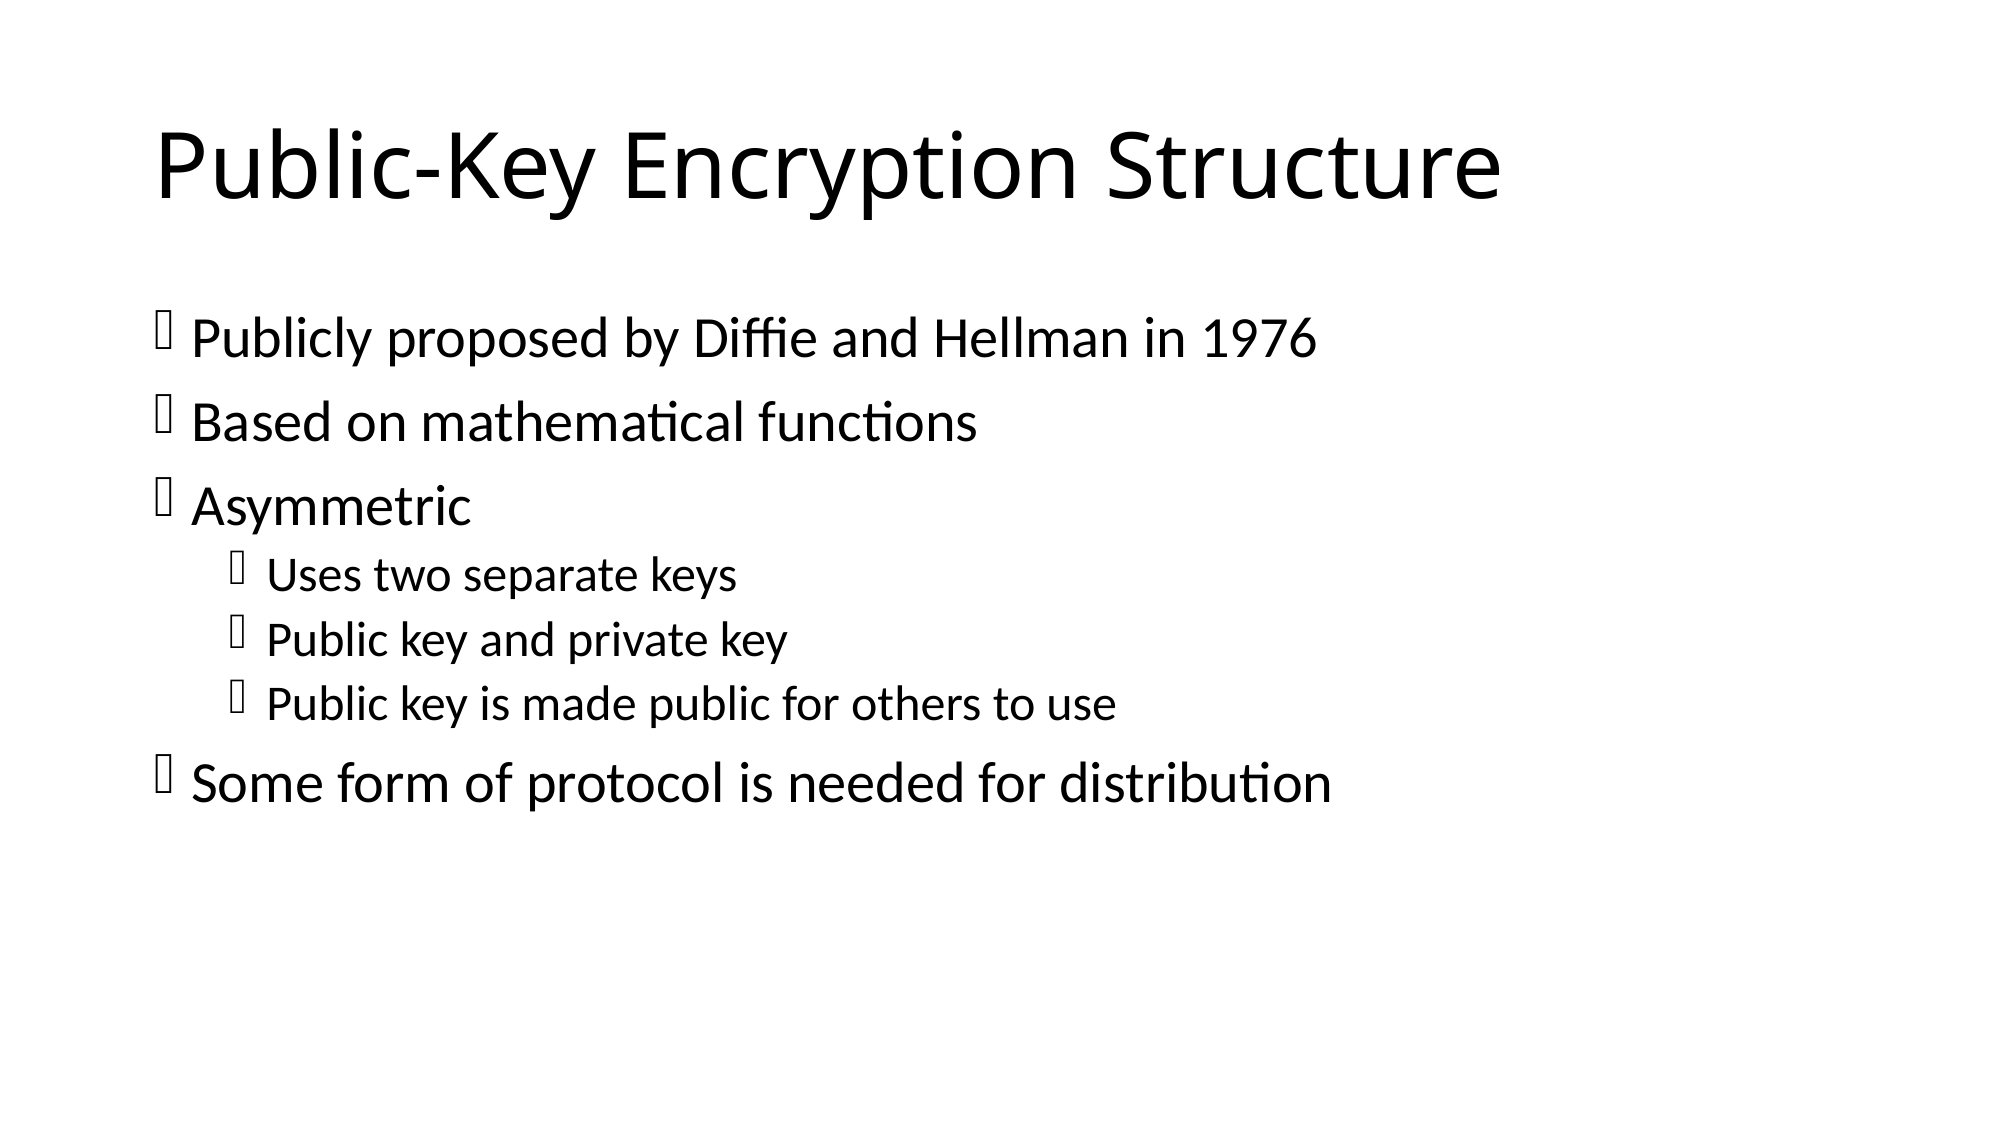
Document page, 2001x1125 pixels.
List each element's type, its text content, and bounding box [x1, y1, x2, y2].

list Publicly proposed by Diffie and Hellman in 1976 Based on mathematical functions Asymmetric Uses two separate keys Public key and private key Public key is made public for others to use Some form of protocol is needed for distribution [138, 299, 1864, 1014]
title Public-Key Encryption Structure [138, 60, 1864, 278]
